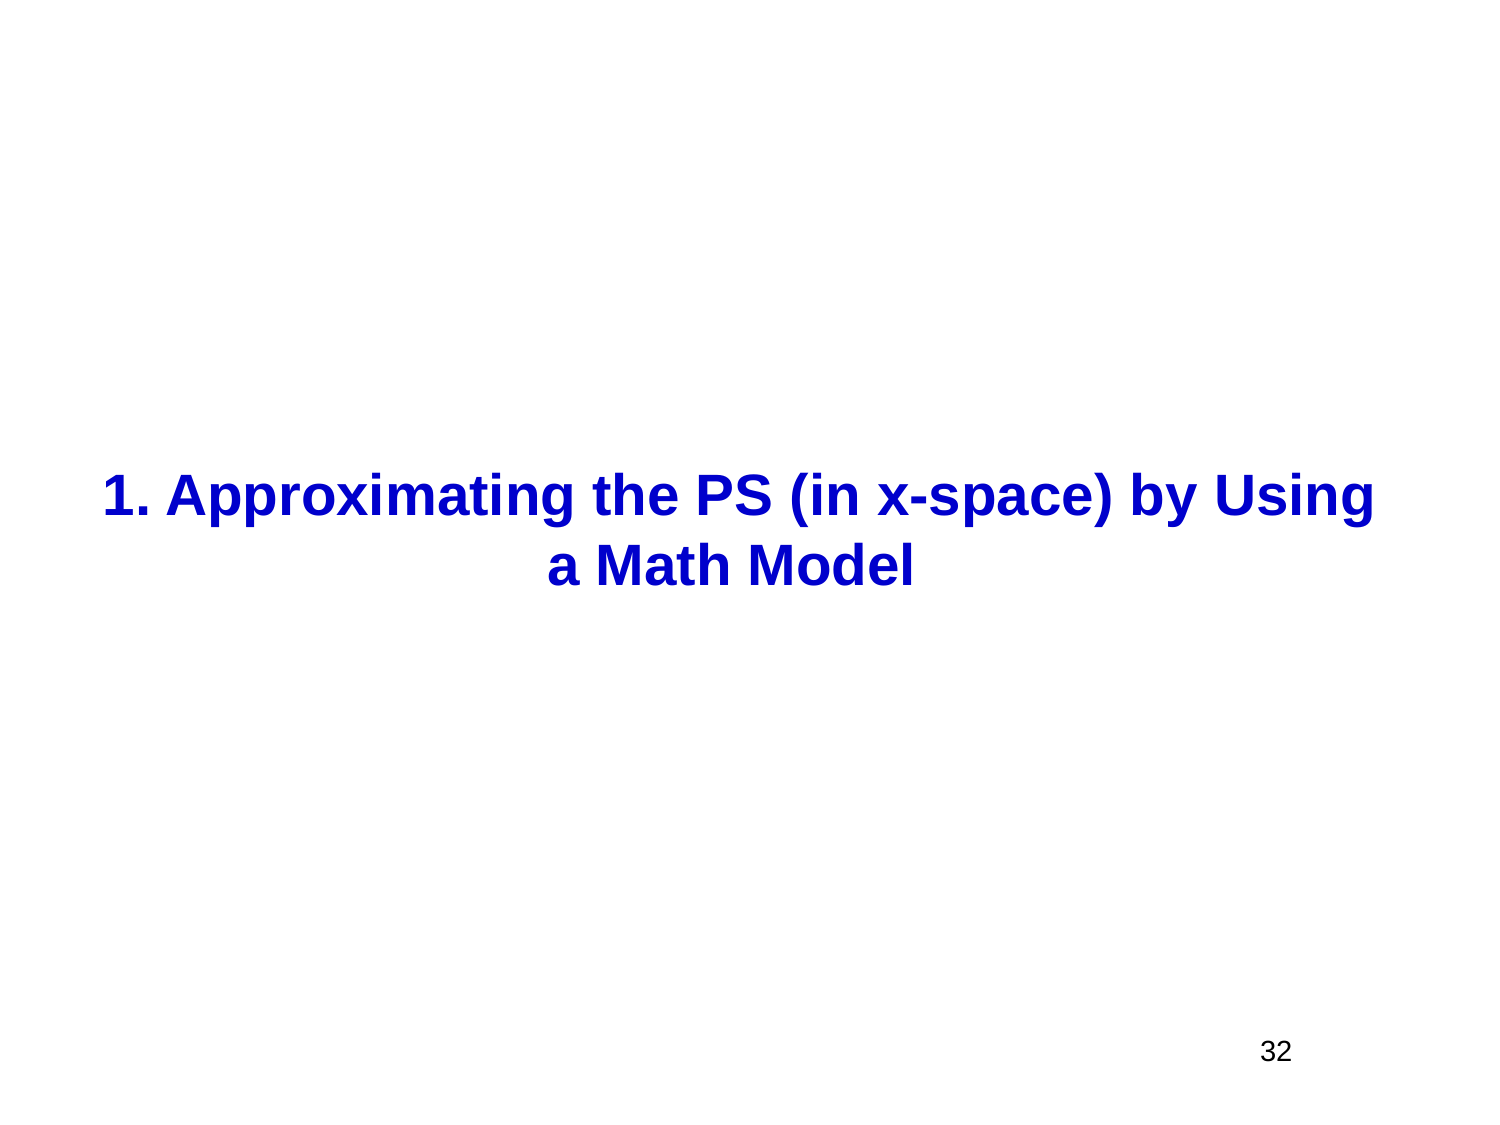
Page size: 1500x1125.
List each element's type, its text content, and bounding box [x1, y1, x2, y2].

slide_number 32 [1074, 1024, 1426, 1103]
title 1. Approximating the PS (in x-space) by Using a Math Model [64, 456, 1415, 598]
